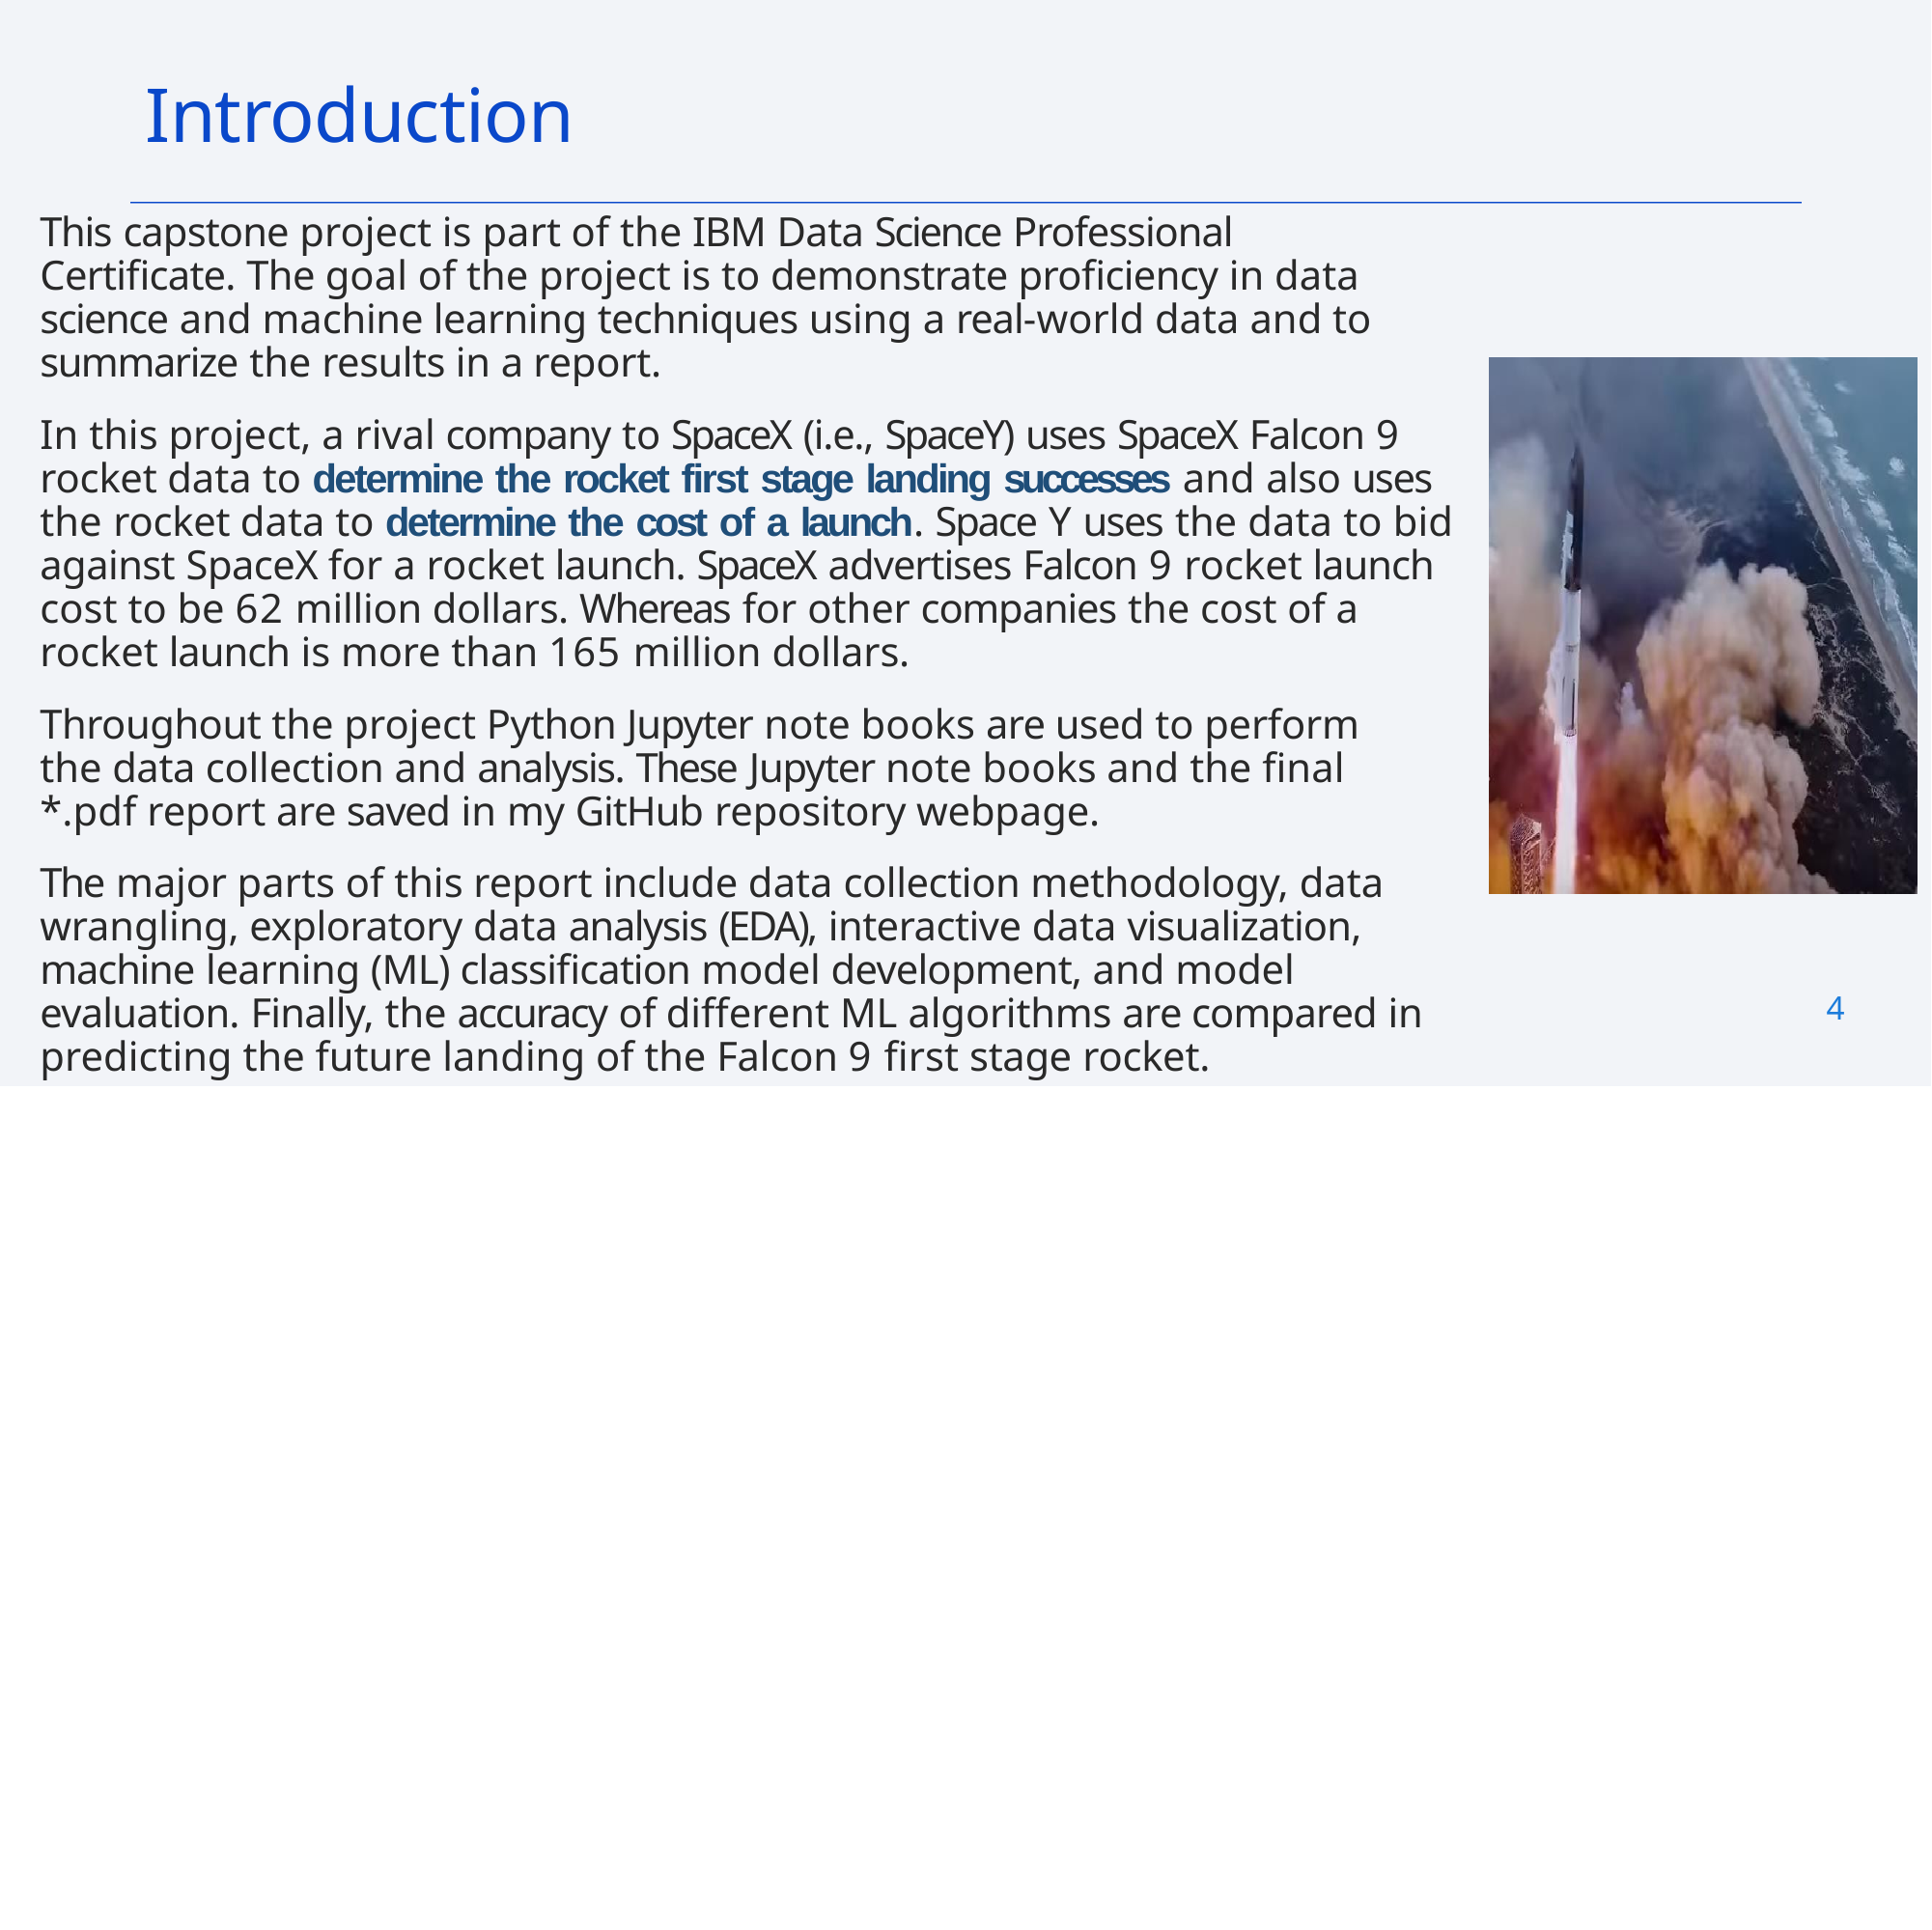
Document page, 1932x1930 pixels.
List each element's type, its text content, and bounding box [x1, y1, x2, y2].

title Introduction [134, 66, 1304, 205]
text_box This capstone project is part of the IBM Data Science Professional Certificate. The goal of the project is to demonstrate proficiency in data science and machine learning techniques using a real-world data and to summarize the results in a report. In this project, a rival company to SpaceX (i.e., SpaceY) uses SpaceX Falcon 9 rocket data to determine the rocket first stage landing successes and also uses the rocket data to determine the cost of a launch. Space Y uses the data to bid against SpaceX for a rocket launch. SpaceX advertises Falcon 9 rocket launch cost to be 62 million dollars. Whereas for other companies the cost of a rocket launch is more than 165 million dollars. Throughout the project Python Jupyter note books are used to perform the data collection and analysis. These Jupyter note books and the final *.pdf report are saved in my GitHub repository webpage. The major parts of this report include data collection methodology, data wrangling, exploratory data analysis (EDA), interactive data visualization, machine learning (ML) classification model development, and model evaluation. Finally, the accuracy of different ML algorithms are compared in predicting the future landing of the Falcon 9 first stage rocket. [38, 205, 1483, 1080]
picture [0, 0, 1931, 1086]
text_box 4 [1824, 985, 1848, 1026]
